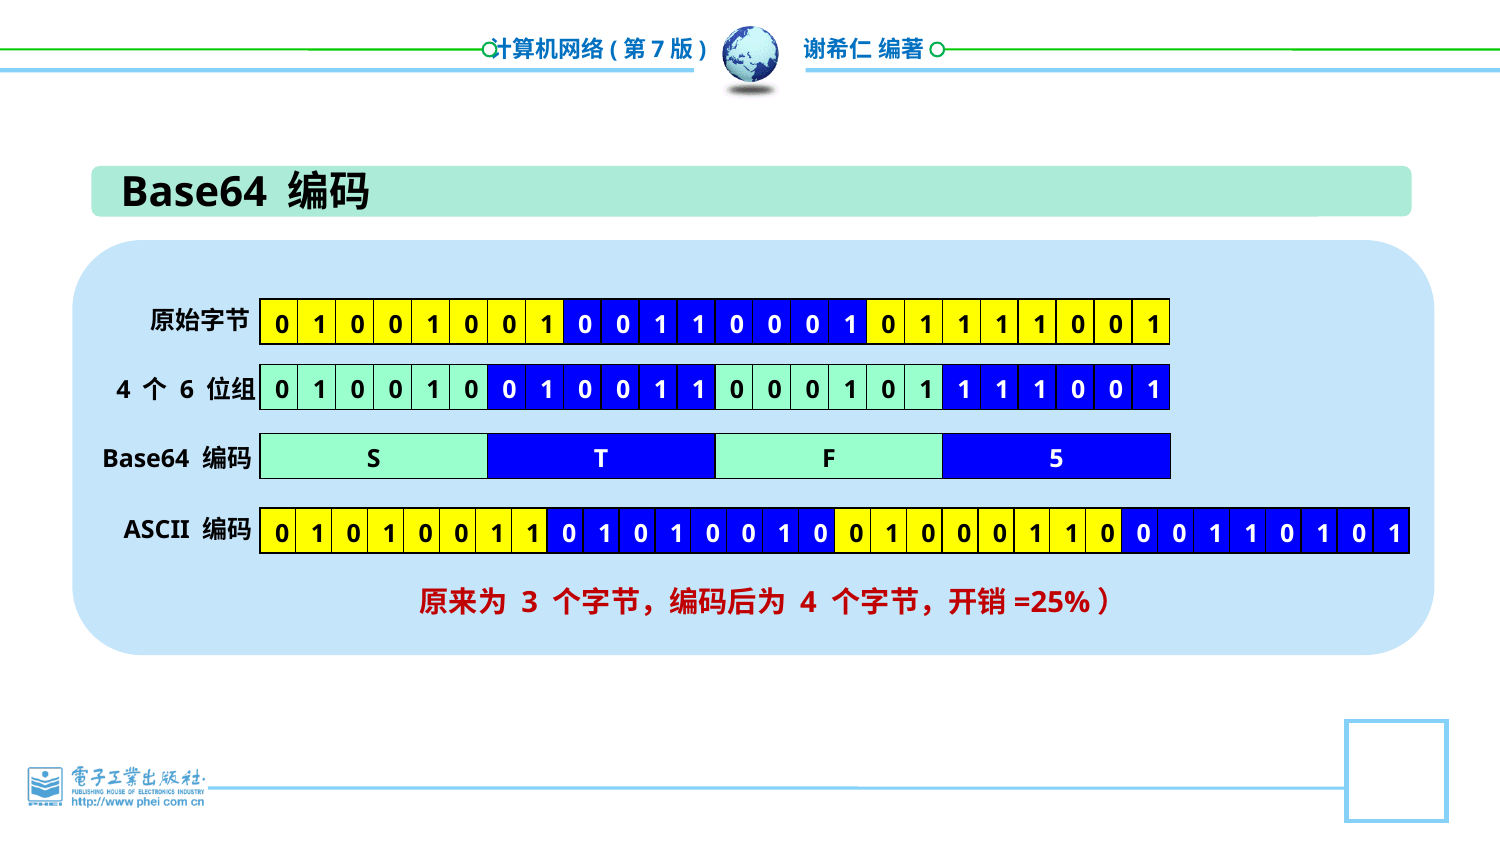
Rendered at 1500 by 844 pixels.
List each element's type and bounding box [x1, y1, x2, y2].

table_header [404, 509, 439, 552]
table_header [716, 365, 752, 409]
table_header [656, 509, 690, 552]
table_header [412, 300, 449, 343]
table_header [871, 509, 906, 552]
table_header [261, 300, 297, 343]
table_header [1086, 509, 1121, 552]
table_header [368, 509, 403, 552]
table_header [1266, 509, 1300, 552]
table_header [835, 509, 870, 552]
table_header [716, 300, 752, 343]
table_header [829, 365, 866, 409]
table_header [602, 300, 638, 343]
table_header [336, 365, 373, 409]
table_header [450, 365, 487, 409]
table_header [336, 300, 373, 343]
table_header [374, 300, 411, 343]
picture [720, 24, 780, 100]
table_header [943, 509, 977, 552]
table_header [1095, 365, 1131, 409]
table_header [763, 509, 798, 552]
table_header [488, 300, 525, 343]
table_header [1095, 300, 1131, 343]
table_header [753, 365, 790, 409]
table_header [907, 509, 941, 552]
table_header [829, 300, 866, 343]
table_header [564, 365, 600, 409]
table_header [640, 365, 676, 409]
picture [23, 764, 208, 809]
table_header [584, 509, 618, 552]
table_header [602, 365, 638, 409]
table_header [1019, 300, 1055, 343]
table_header [1338, 509, 1372, 552]
table_header [512, 509, 546, 552]
table_header [488, 434, 714, 478]
table_header [1194, 509, 1229, 552]
table_header [678, 300, 714, 343]
text_box [70, 237, 1437, 658]
table_header [1374, 509, 1408, 552]
table_header [1015, 509, 1049, 552]
table_header [691, 509, 726, 552]
table_header [476, 509, 511, 552]
table_header [1230, 509, 1265, 552]
table_header [943, 300, 980, 343]
table_header [261, 509, 295, 552]
table_header [332, 509, 367, 552]
table_header [640, 300, 676, 343]
table_header [791, 365, 828, 409]
table_header [1302, 509, 1336, 552]
table_header [979, 509, 1013, 552]
table_header [799, 509, 834, 552]
table_header [1050, 509, 1085, 552]
table_header [981, 365, 1017, 409]
table_header [727, 509, 762, 552]
table_header [298, 300, 335, 343]
table_header [678, 365, 714, 409]
table_header [981, 300, 1017, 343]
table_header [1158, 509, 1193, 552]
table_header [1133, 300, 1169, 343]
table_header [412, 365, 449, 409]
table_header [867, 365, 904, 409]
table_header [716, 434, 942, 478]
text_box [91, 157, 1412, 223]
table_header [791, 300, 828, 343]
table_header [1019, 365, 1055, 409]
table_header [905, 365, 942, 409]
table_header [943, 434, 1170, 478]
table_header [564, 300, 600, 343]
table_header [753, 300, 790, 343]
table_header [620, 509, 654, 552]
table_header [488, 365, 525, 409]
table_header [1057, 300, 1093, 343]
table_header [296, 509, 331, 552]
table_header [261, 365, 297, 409]
table_header [905, 300, 942, 343]
table_header [548, 509, 582, 552]
table_header [261, 434, 487, 478]
table_header [526, 300, 563, 343]
table_header [1057, 365, 1093, 409]
table_header [440, 509, 475, 552]
table_header [374, 365, 411, 409]
table_header [1133, 365, 1169, 409]
table_header [298, 365, 335, 409]
table_header [526, 365, 563, 409]
table_header [450, 300, 487, 343]
table_header [1122, 509, 1157, 552]
table_header [867, 300, 904, 343]
table_header [943, 365, 980, 409]
